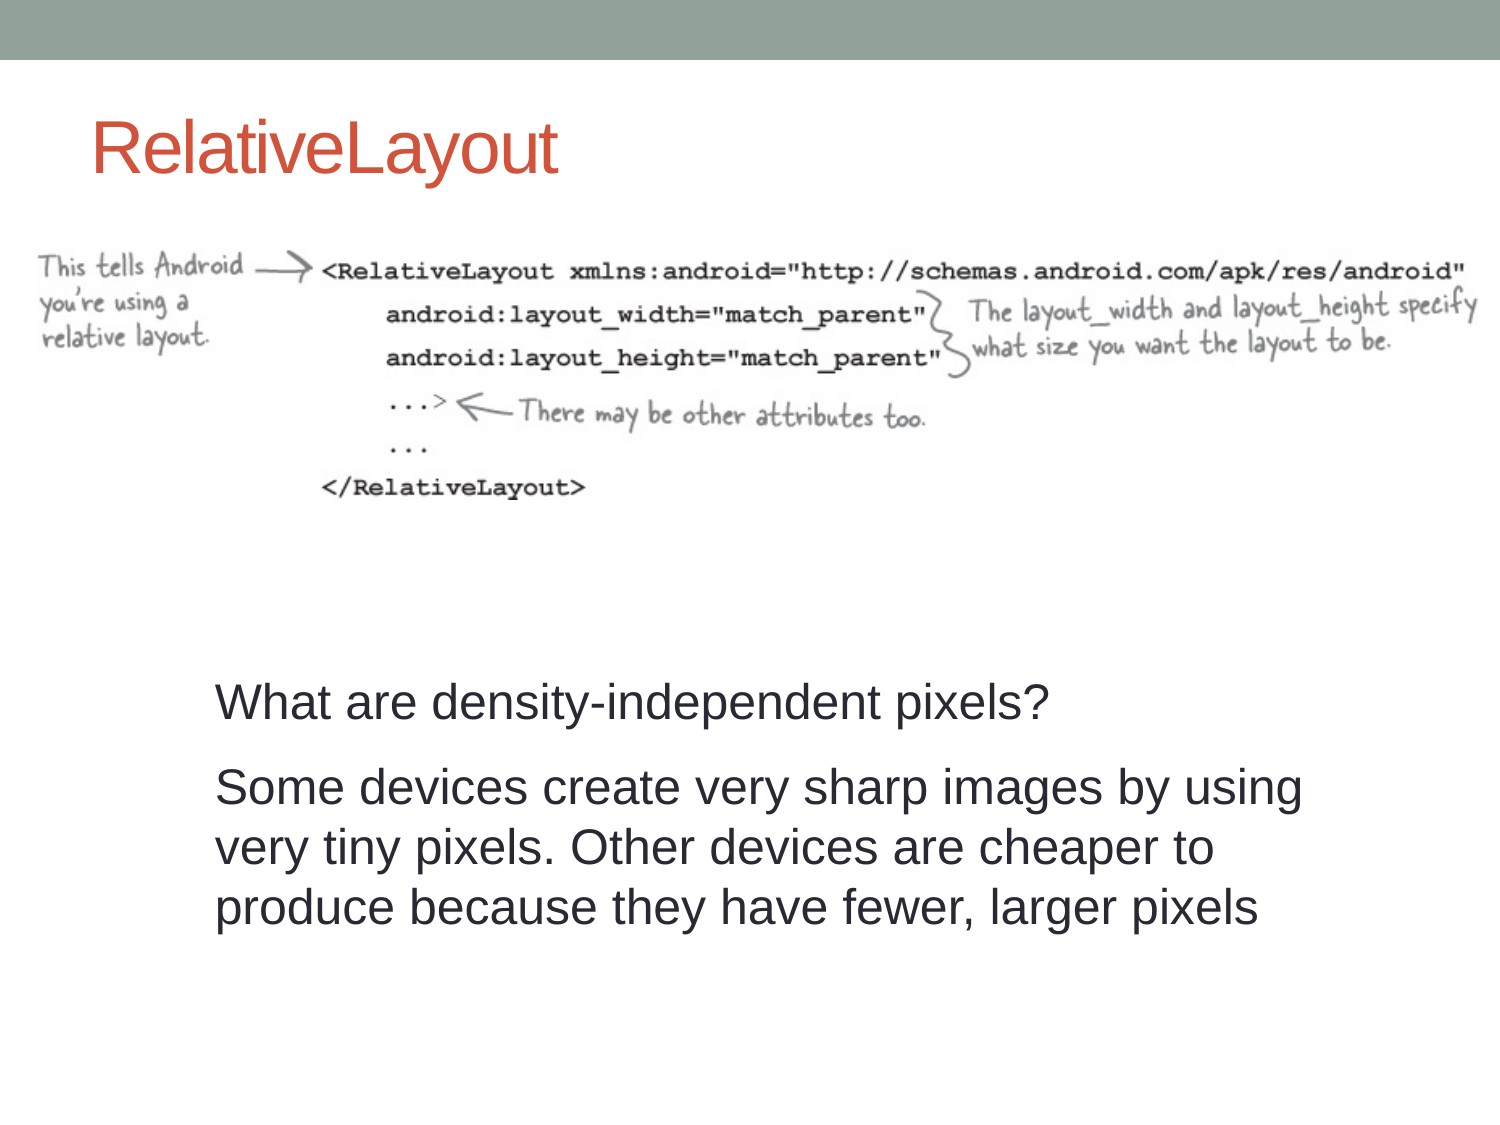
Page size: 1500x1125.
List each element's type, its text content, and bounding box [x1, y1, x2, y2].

title RelativeLayout [75, 87, 1425, 200]
text_box What are density-independent pixels? Some devices create very sharp images by using very tiny pixels. Other devices are cheaper to produce because they have fewer, larger pixels [200, 662, 1375, 943]
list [37, 249, 1479, 501]
